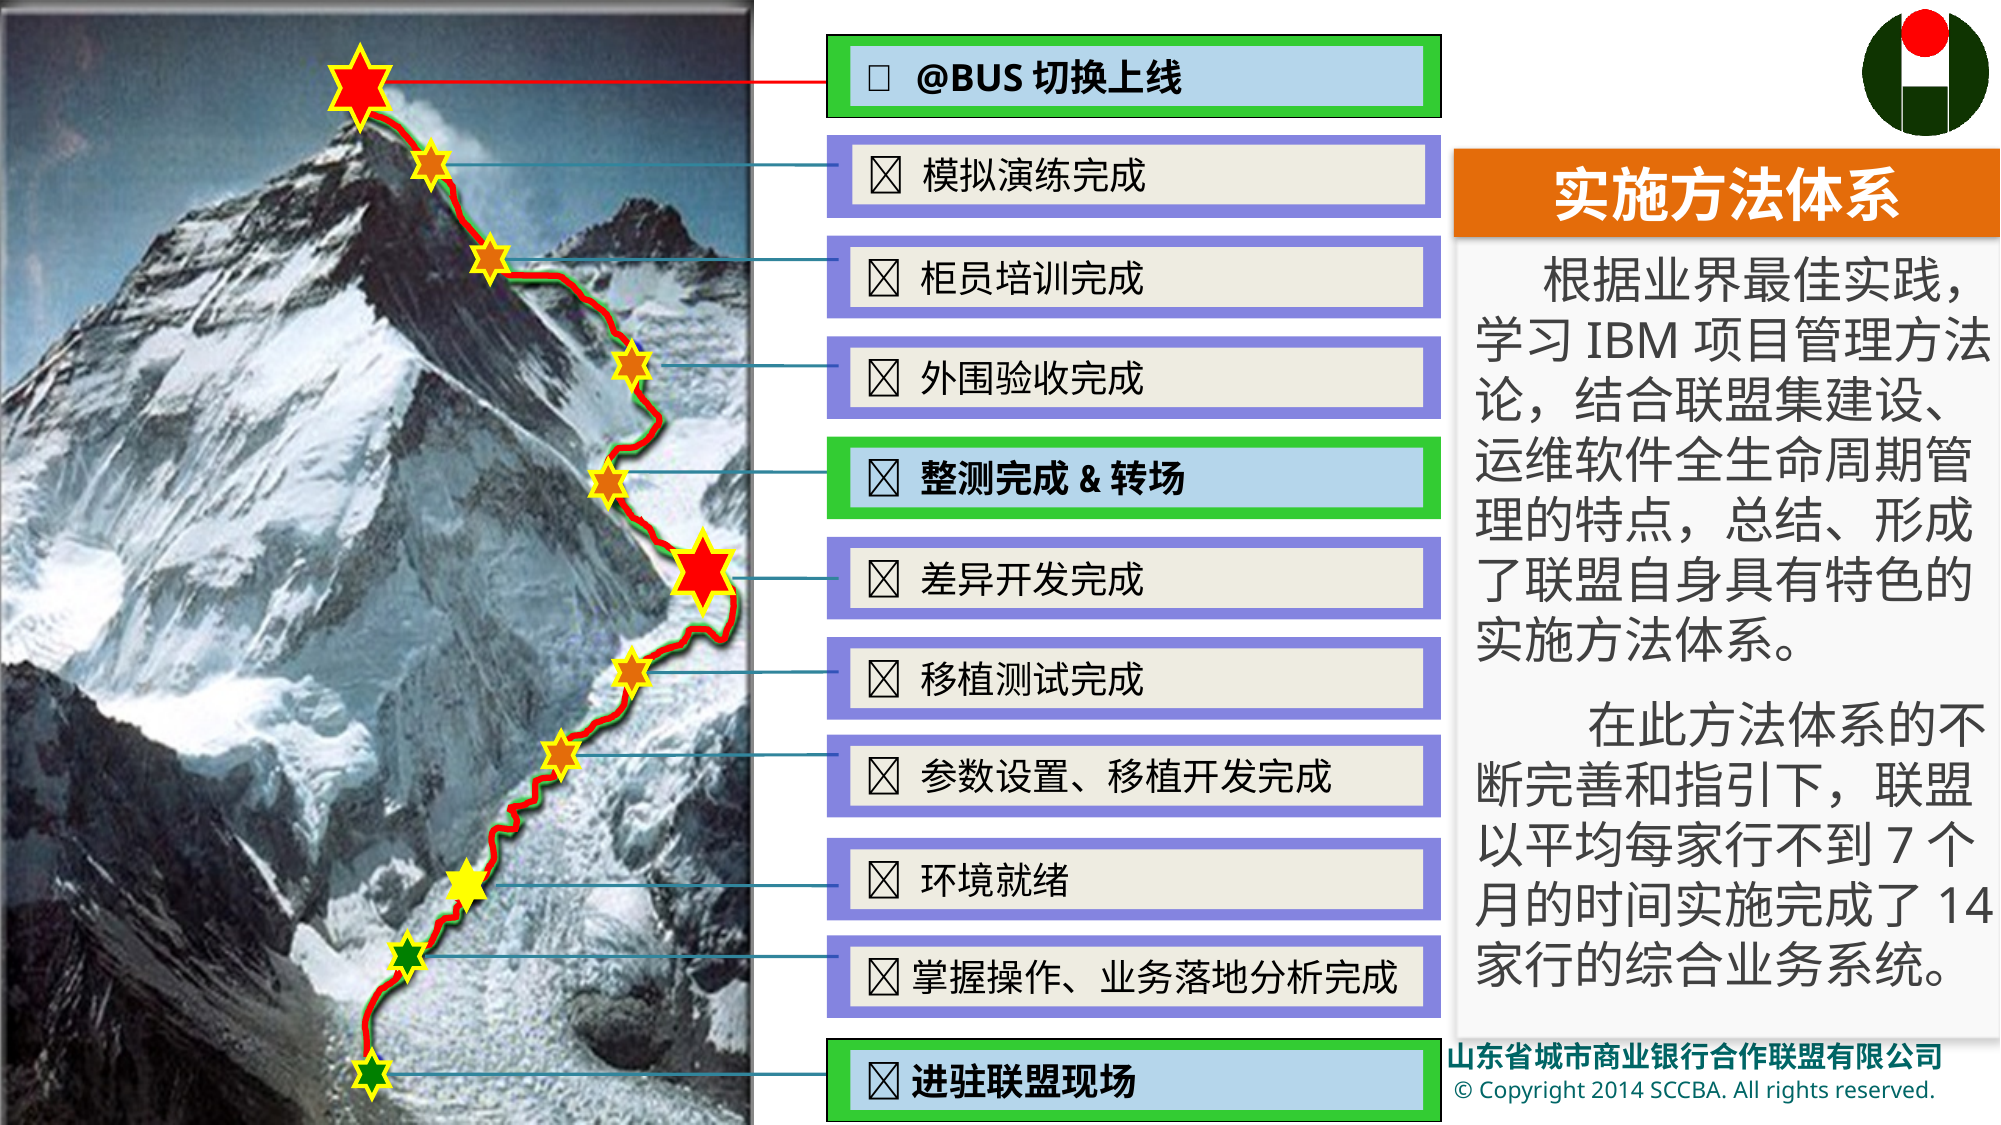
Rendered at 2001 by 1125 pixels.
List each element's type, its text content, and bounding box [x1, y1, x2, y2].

text_box  整测完成&转场 [850, 447, 1424, 508]
text_box [826, 1038, 1441, 1122]
picture [0, 0, 754, 1125]
text_box [826, 935, 1441, 1018]
text_box  @BUS切换上线 [850, 46, 1424, 106]
text_box  外围验收完成 [850, 347, 1424, 408]
picture [1862, 9, 1989, 136]
text_box  模拟演练完成 [852, 144, 1426, 205]
text_box [826, 837, 1441, 921]
text_box [826, 235, 1441, 319]
text_box 掌握操作、业务落地分析完成 [850, 946, 1424, 1007]
text_box [826, 34, 1441, 118]
text_box [1459, 246, 1999, 1037]
text_box 进驻联盟现场 [850, 1050, 1424, 1110]
text_box [826, 336, 1441, 419]
text_box 实施方法体系 [1453, 148, 2000, 237]
text_box  移植测试完成 [850, 648, 1424, 709]
text_box [826, 135, 1441, 218]
text_box [826, 637, 1441, 720]
text_box  柜员培训完成 [850, 247, 1424, 307]
text_box  差异开发完成 [850, 548, 1424, 608]
text_box 根据业界最佳实践，学习IBM项目管理方法论，结合联盟集建设、运维软件全生命周期管理的特点，总结、形成了联盟自身具有特色的实施方法体系。 在此方法体系的不断完善和指引下，联盟以平均每家行不到7个月的时间实施完成了14家行的综合业务系统。 [1474, 248, 2000, 994]
text_box [826, 536, 1441, 620]
text_box  参数设置、移植开发完成 [850, 745, 1424, 806]
text_box [826, 734, 1441, 818]
text_box [826, 436, 1441, 520]
text_box  环境就绪 [850, 849, 1424, 910]
